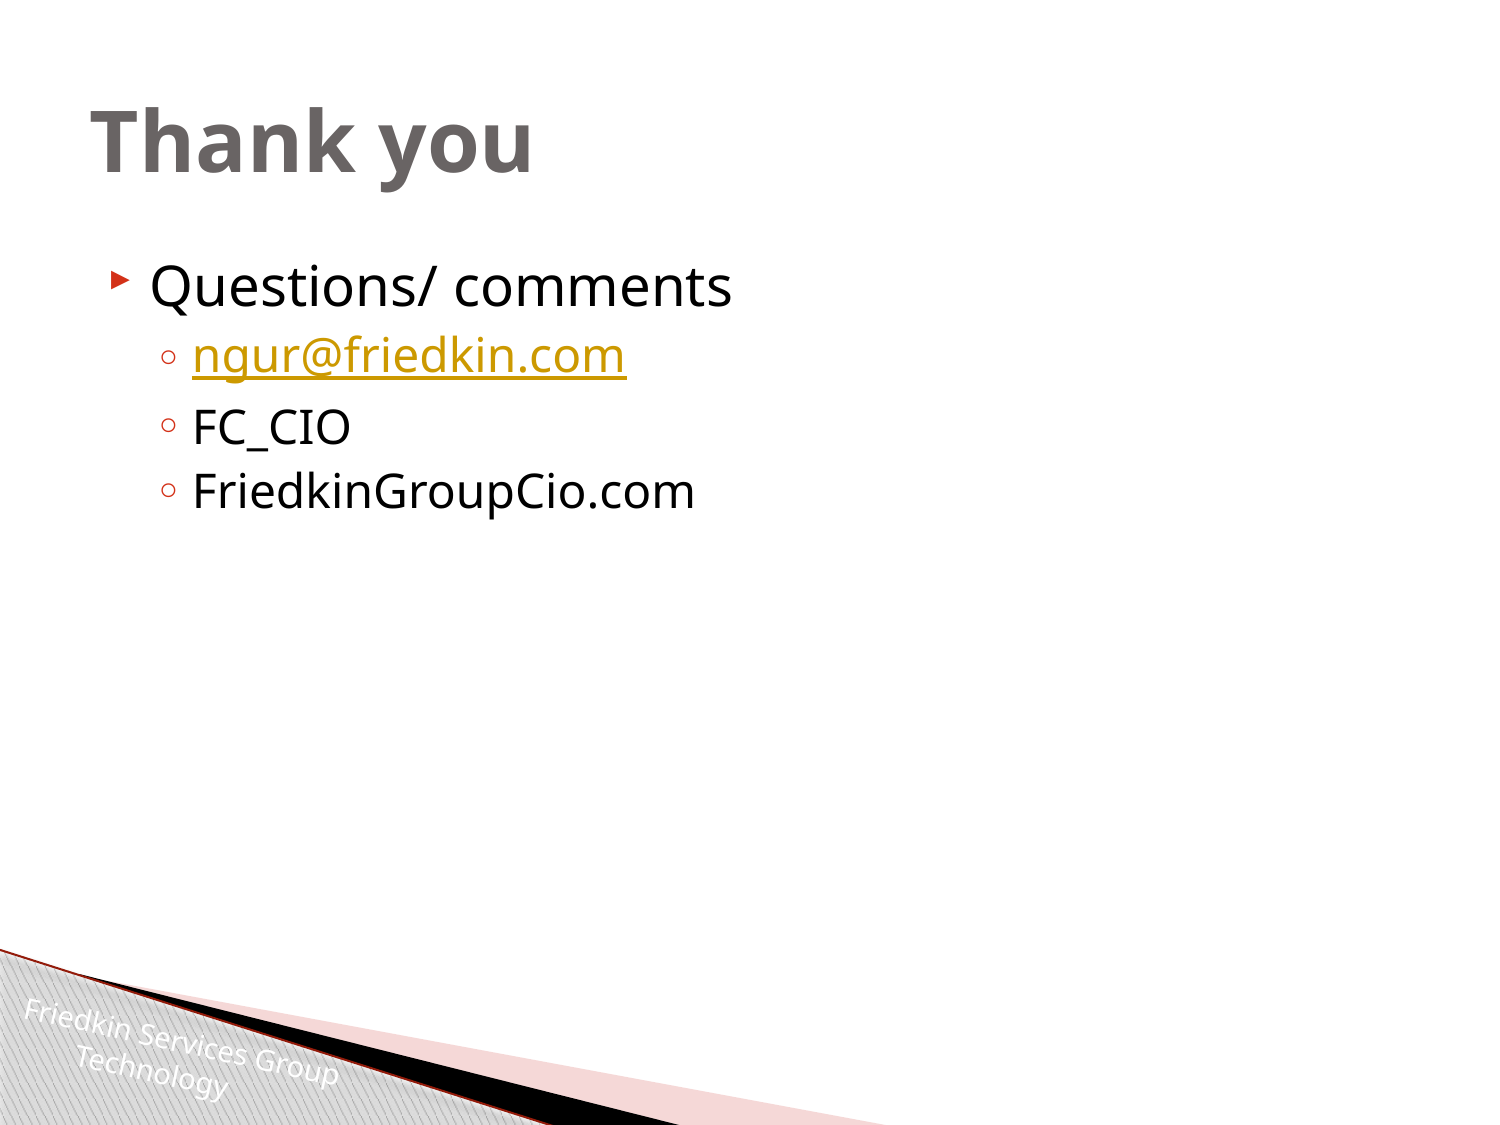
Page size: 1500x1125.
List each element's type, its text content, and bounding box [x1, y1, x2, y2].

title Thank you [75, 45, 1425, 233]
list Questions/ comments ngur@friedkin.com FC_CIO FriedkinGroupCio.com [75, 242, 1425, 986]
